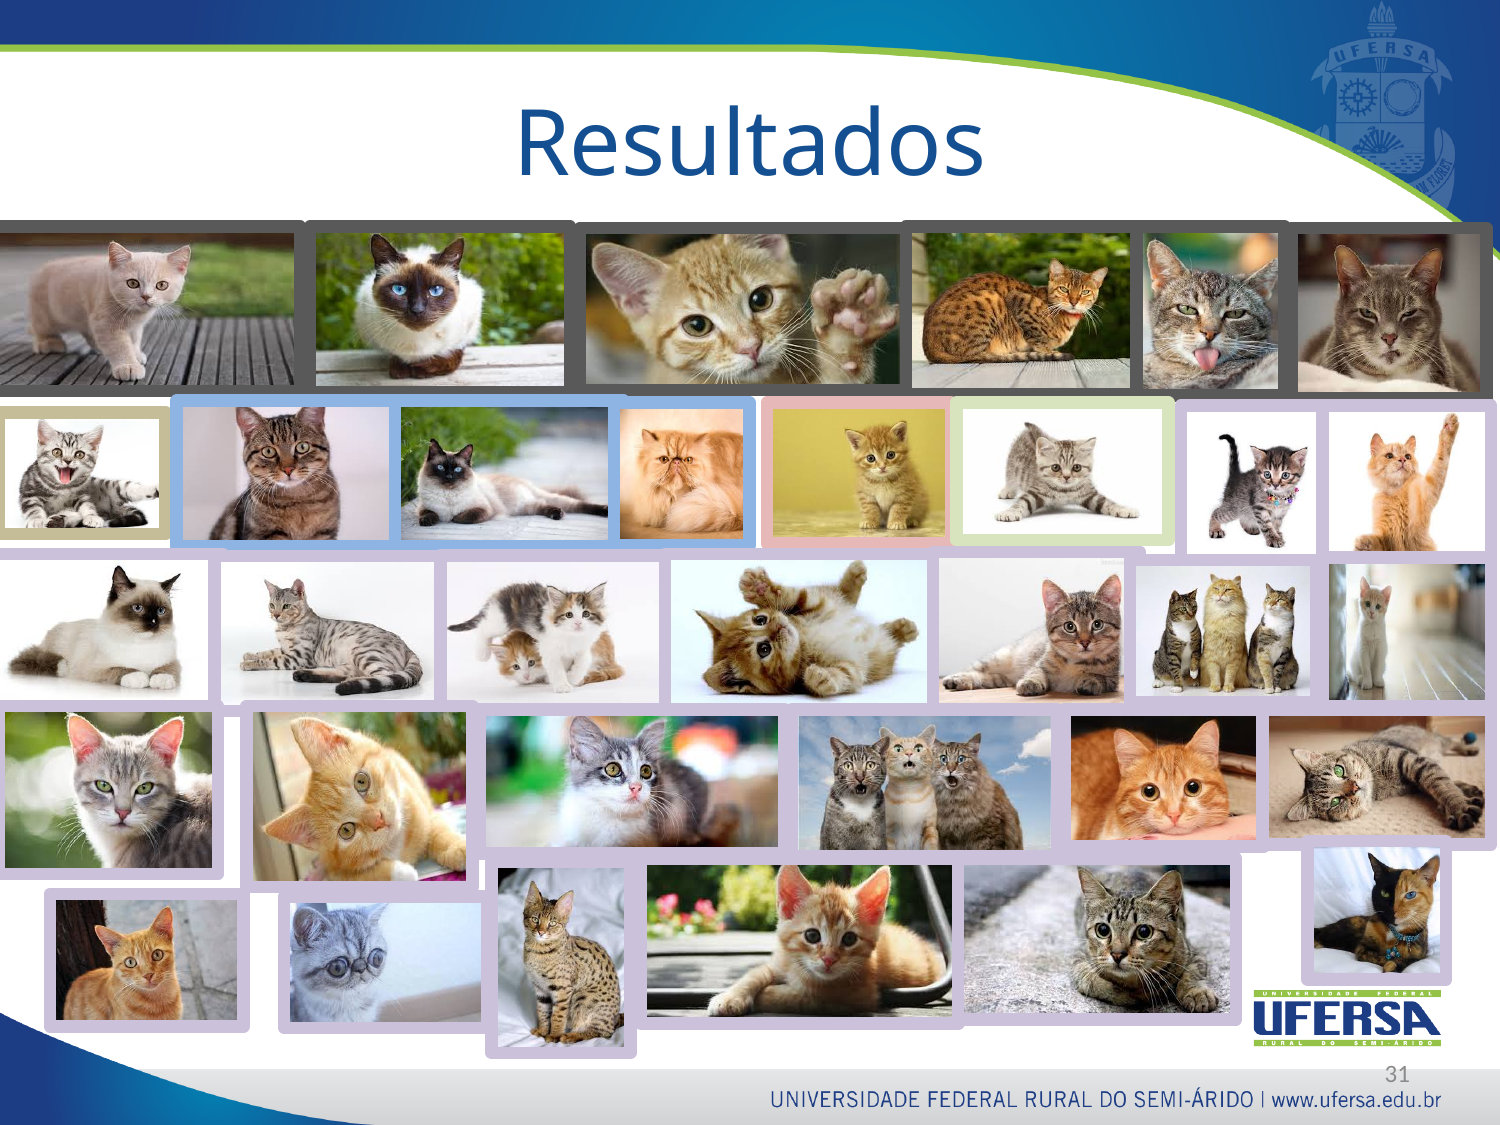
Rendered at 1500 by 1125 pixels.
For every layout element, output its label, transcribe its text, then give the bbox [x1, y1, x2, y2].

picture [290, 902, 481, 1022]
picture [4, 418, 160, 529]
picture [56, 899, 238, 1021]
picture [671, 560, 929, 705]
picture [497, 868, 625, 1047]
picture [486, 715, 779, 848]
picture [0, 539, 170, 548]
picture [1070, 715, 1259, 841]
picture [316, 232, 564, 387]
picture [797, 715, 1051, 851]
picture [1186, 411, 1322, 555]
picture [619, 408, 744, 540]
picture [1313, 847, 1441, 974]
picture [1328, 563, 1486, 701]
picture [479, 860, 485, 890]
picture [938, 558, 1311, 705]
picture [911, 232, 1133, 389]
slide_number 31 [1074, 1042, 1425, 1103]
picture [1297, 233, 1481, 393]
picture [0, 397, 170, 407]
picture [1142, 232, 1279, 390]
picture [446, 561, 661, 705]
picture [1144, 544, 1175, 554]
picture [773, 408, 946, 538]
picture [1268, 715, 1486, 839]
picture [646, 864, 953, 1018]
picture [4, 712, 213, 868]
title Resultados [75, 45, 1425, 223]
picture [0, 0, 676, 220]
picture [252, 712, 467, 881]
picture [962, 408, 1163, 535]
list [0, 232, 295, 385]
picture [220, 562, 444, 705]
picture [964, 864, 1231, 1014]
picture [753, 396, 764, 548]
picture [585, 233, 907, 385]
picture [0, 560, 217, 705]
picture [182, 406, 399, 541]
picture [0, 0, 1500, 1125]
picture [1328, 411, 1486, 551]
picture [401, 406, 618, 540]
